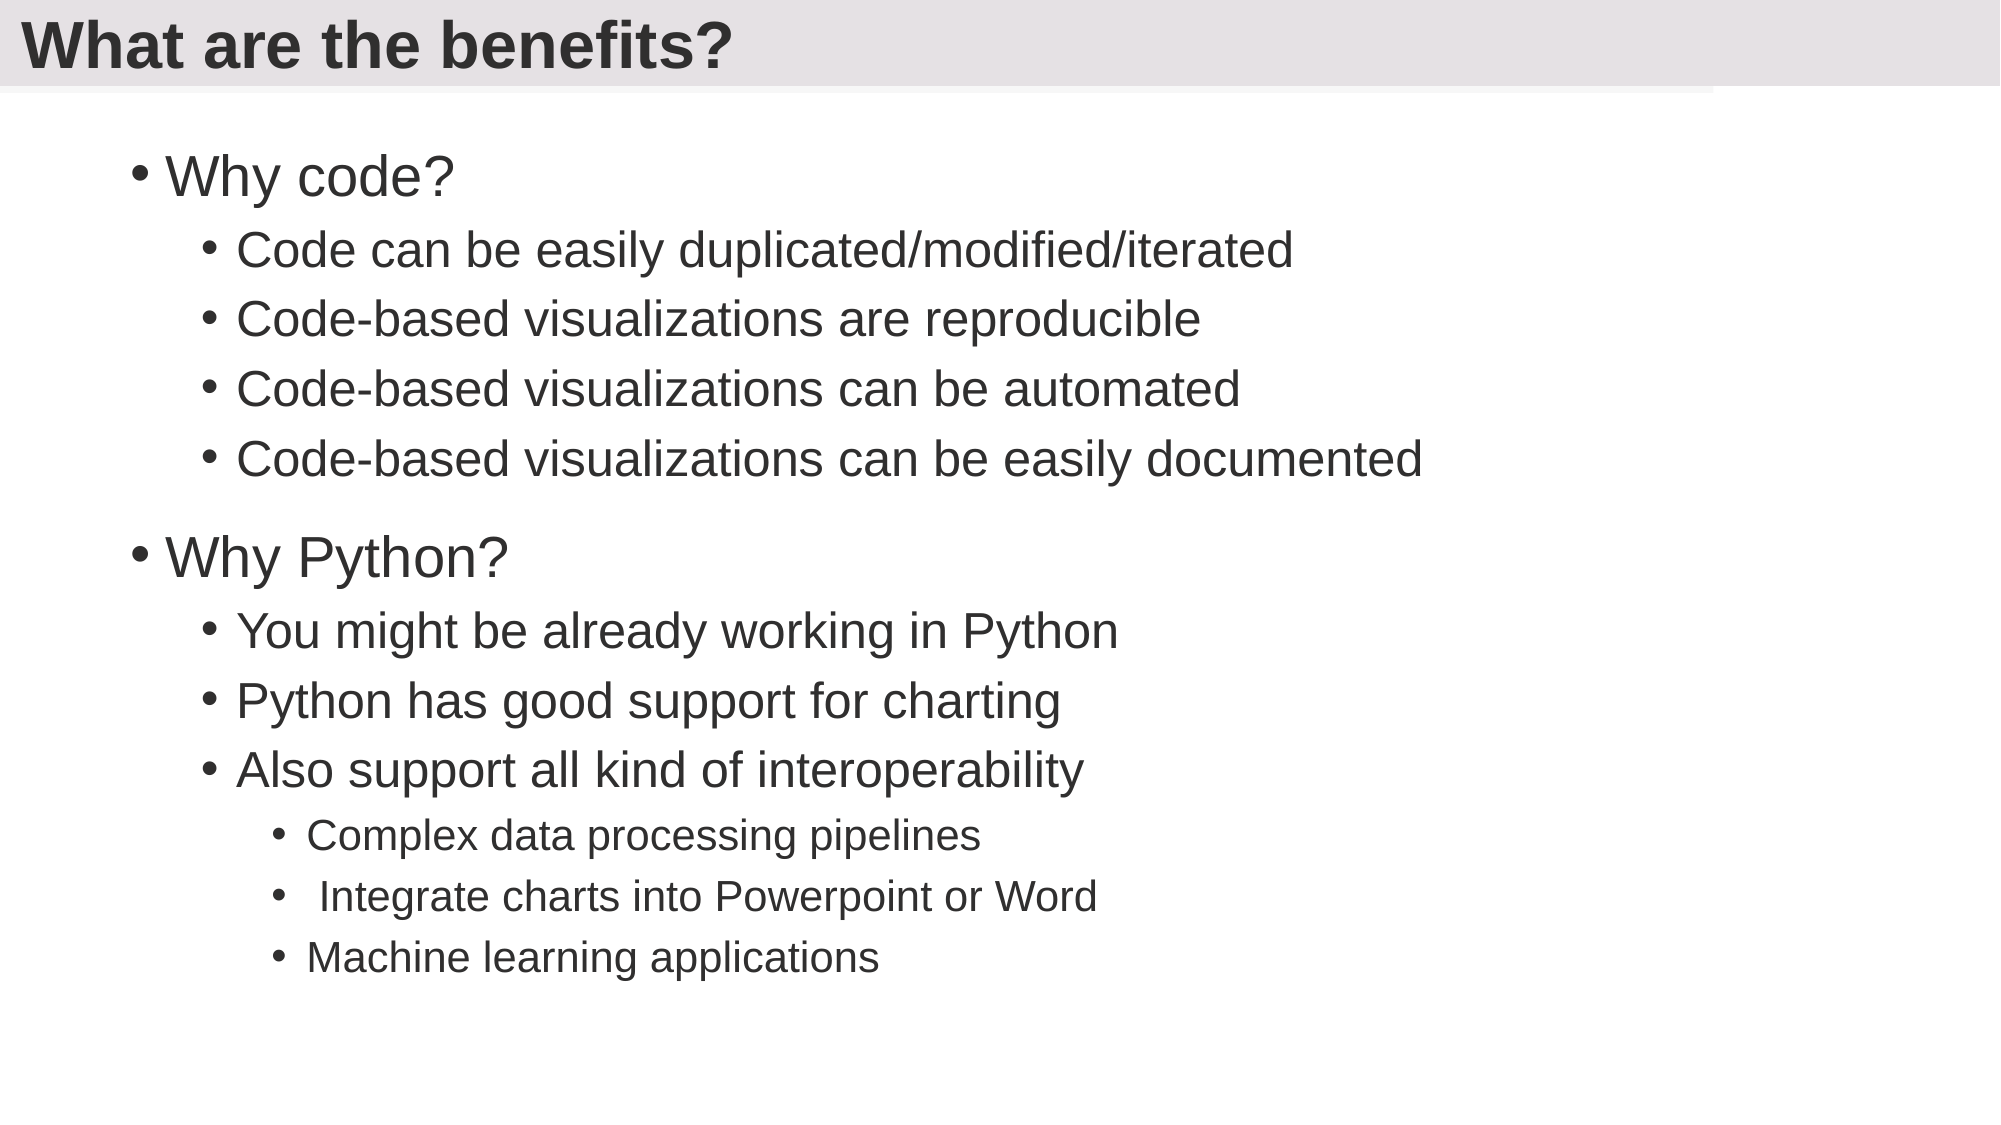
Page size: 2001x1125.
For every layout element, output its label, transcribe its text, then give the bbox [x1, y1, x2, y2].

list Why code? Code can be easily duplicated/modified/iterated Code-based visualizations are reproducible Code-based visualizations can be automated Code-based visualizations can be easily documented Why Python? You might be already working in Python Python has good support for charting Also support all kind of interoperability Complex data processing pipelines Integrate charts into Powerpoint or Word Machine learning applications [115, 130, 1885, 996]
title What are the benefits? [0, 0, 2000, 86]
